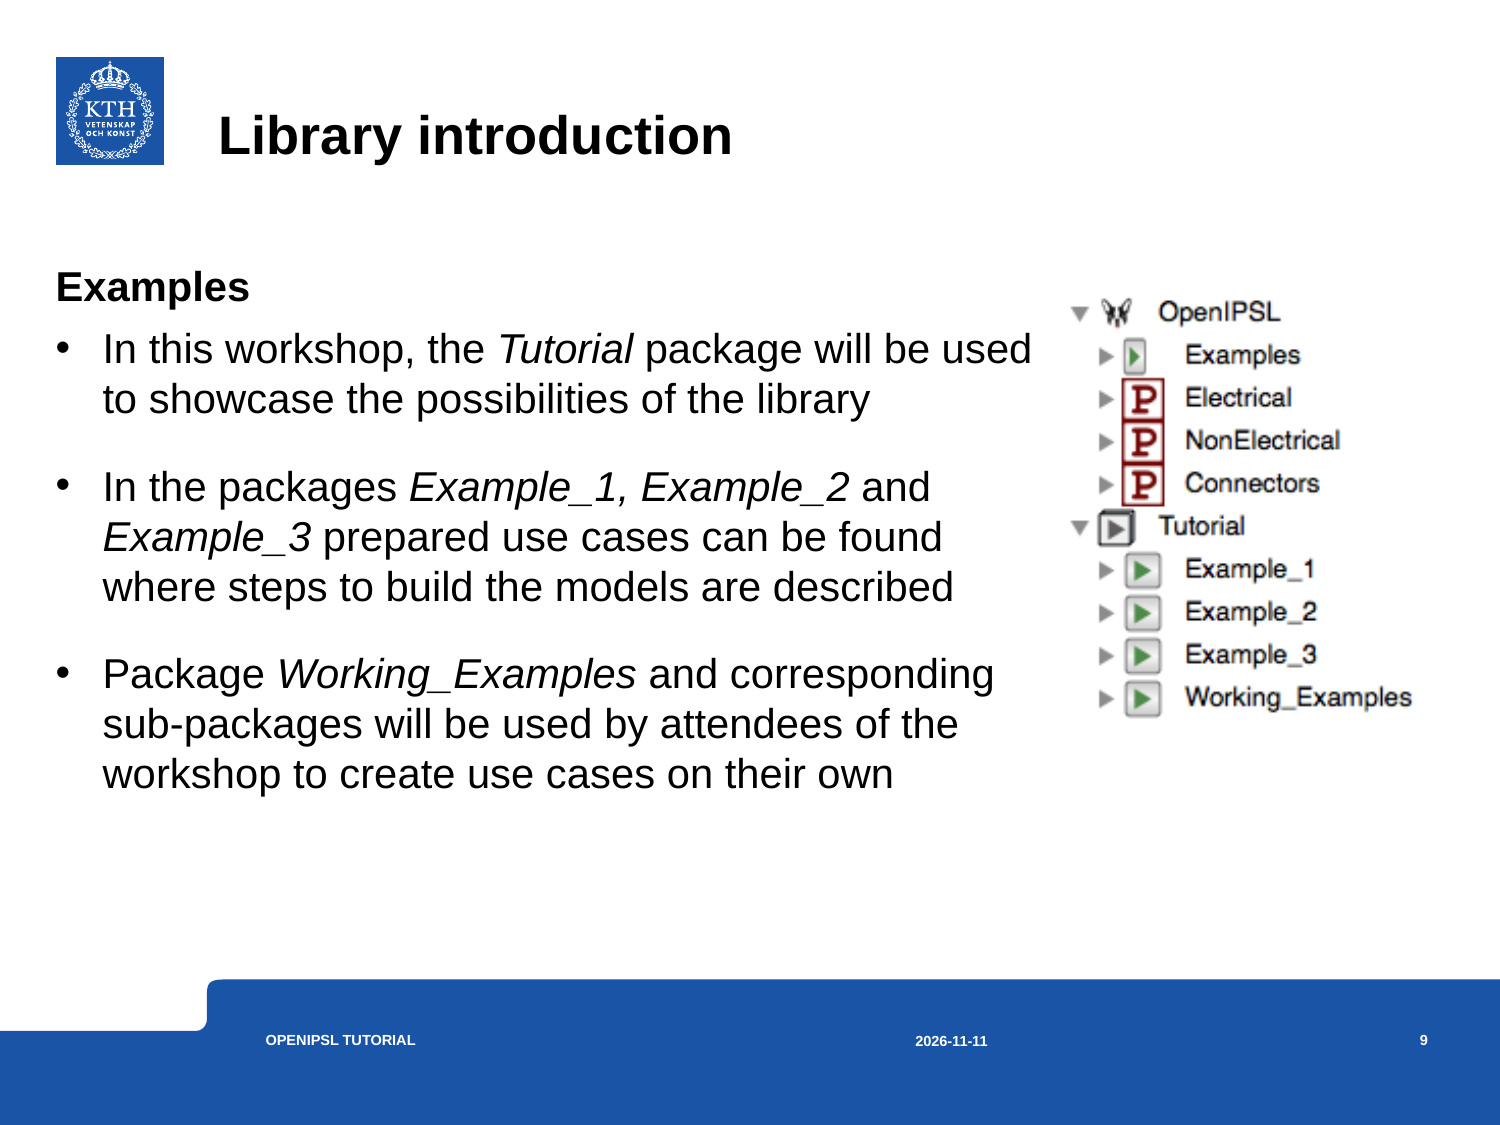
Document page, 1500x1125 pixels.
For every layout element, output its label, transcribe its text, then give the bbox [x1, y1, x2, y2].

list Examples In this workshop, the Tutorial package will be used to showcase the possibilities of the library In the packages Example_1, Example_2 and Example_3 prepared use cases can be found where steps to build the models are described Package Working_Examples and corresponding sub-packages will be used by attendees of the workshop to create use cases on their own [55, 259, 1062, 929]
picture [1061, 292, 1429, 727]
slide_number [915, 1031, 1266, 1092]
title Library introduction [218, 55, 1447, 166]
footer OpenIPSL Tutorial [265, 1030, 741, 1091]
slide_number 9 [1340, 1030, 1428, 1091]
